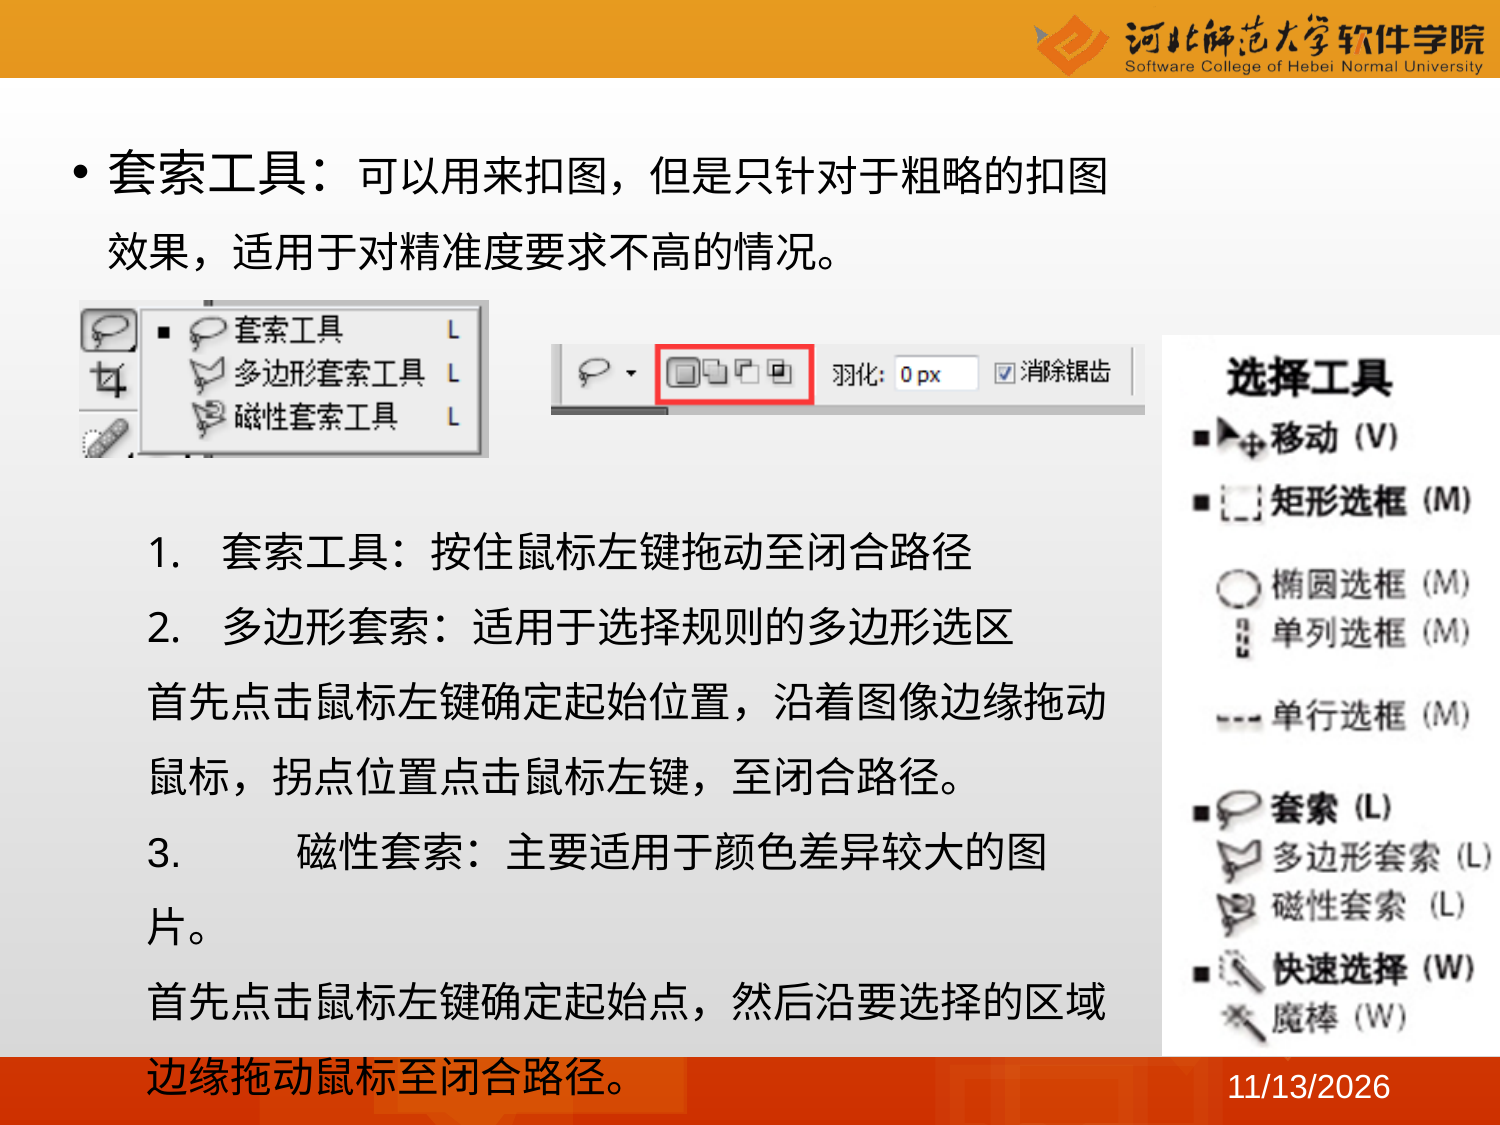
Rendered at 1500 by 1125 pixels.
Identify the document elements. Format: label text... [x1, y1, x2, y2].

picture [551, 344, 1145, 415]
picture [79, 300, 489, 458]
picture [1162, 335, 1500, 1056]
text_box 套索工具：可以用来扣图，但是只针对于粗略的扣图效果，适用于对精准度要求不高的情况。 套索工具：按住鼠标左键拖动至闭合路径 多边形套索：适用于选择规则的多边形选区 首先点击鼠标左键确定起始位置，沿着图像边缘拖动鼠标，拐点位置点击鼠标左键，至闭合路径。 3. 磁性套索：主要适用于颜色差异较大的图片。 首先点击鼠标左键确定起始点，然后沿要选择的区域边缘拖动鼠标至闭合路径。 [57, 103, 1145, 1109]
picture [1119, 6, 1500, 78]
picture [1028, 4, 1112, 78]
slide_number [1055, 1058, 1406, 1113]
